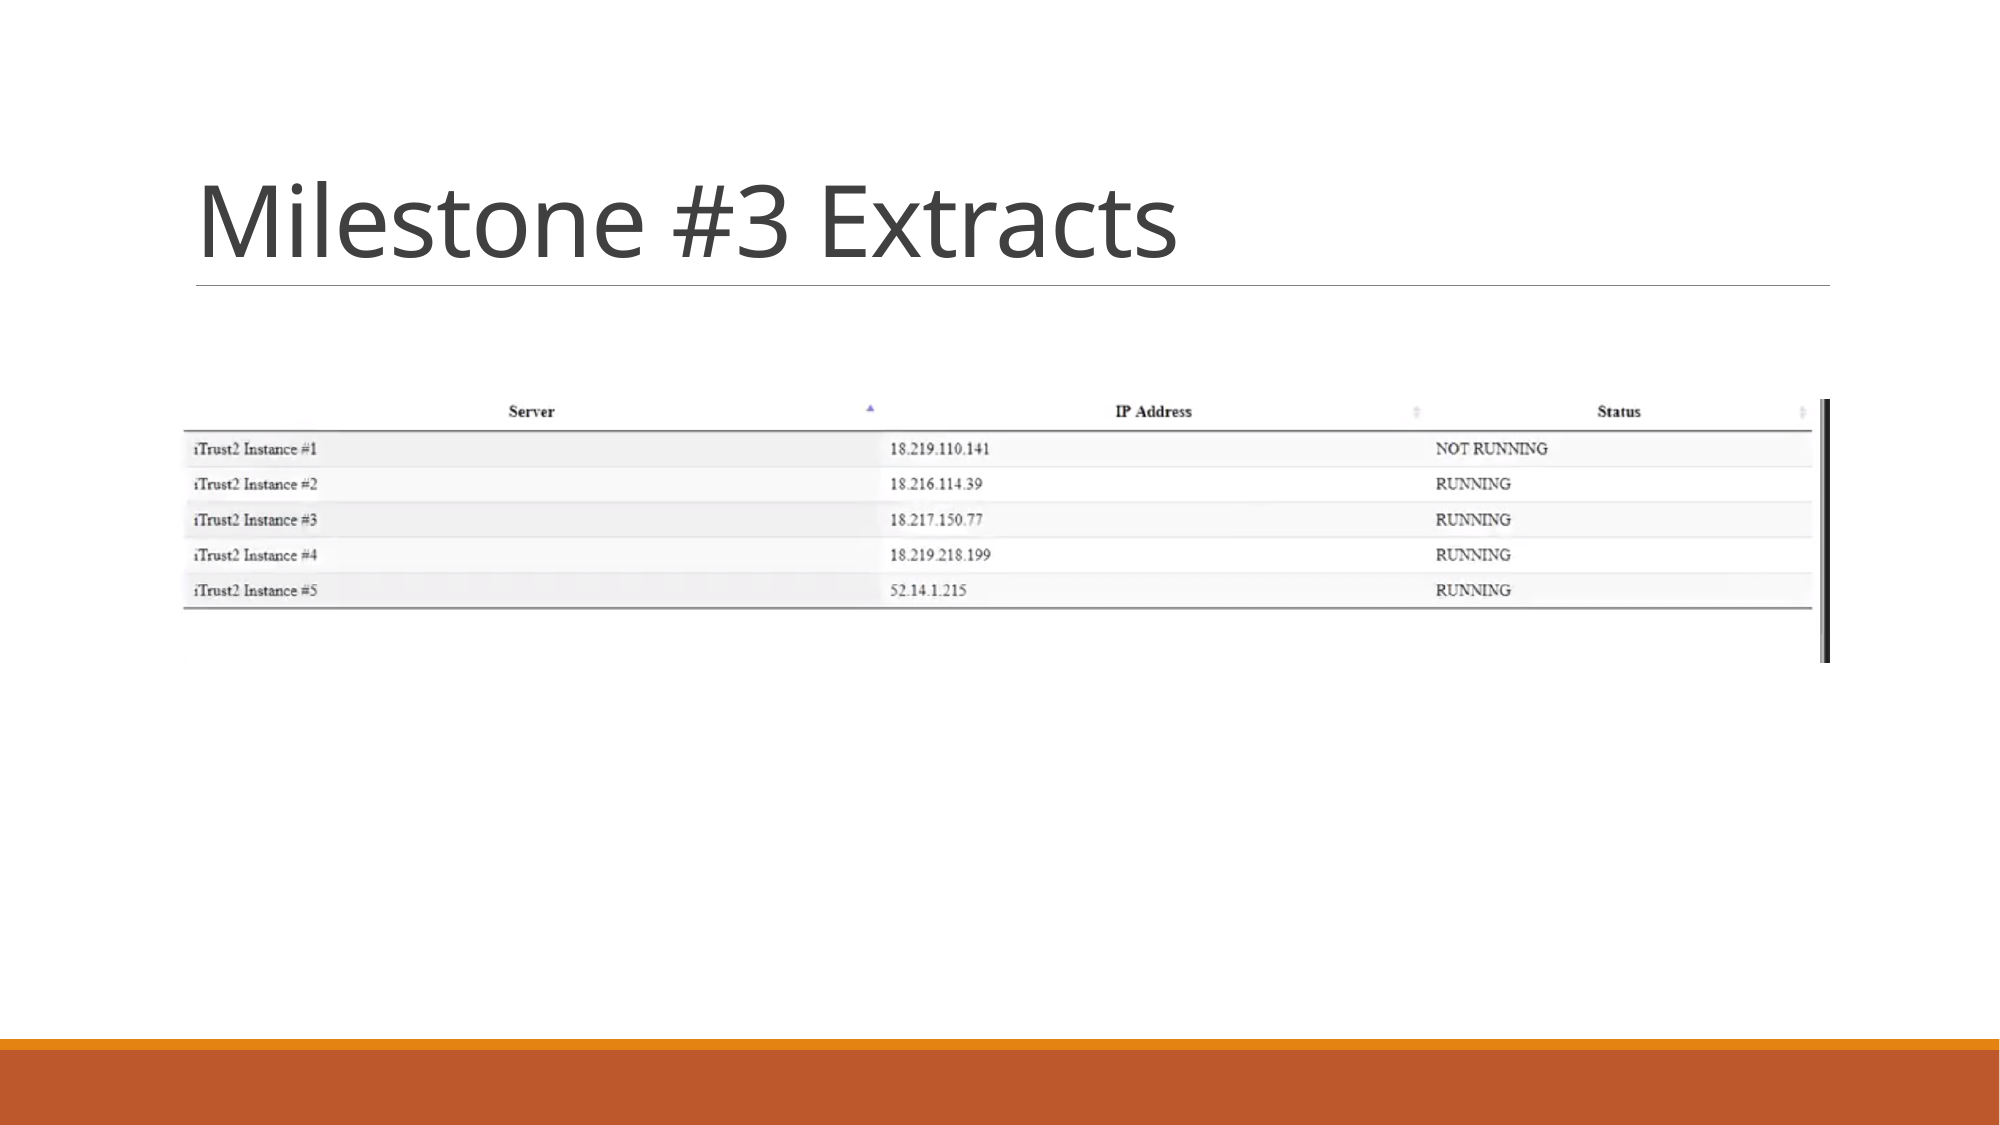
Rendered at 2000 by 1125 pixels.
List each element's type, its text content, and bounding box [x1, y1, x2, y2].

title Milestone #3 Extracts [179, 47, 1830, 285]
picture [179, 399, 1831, 664]
